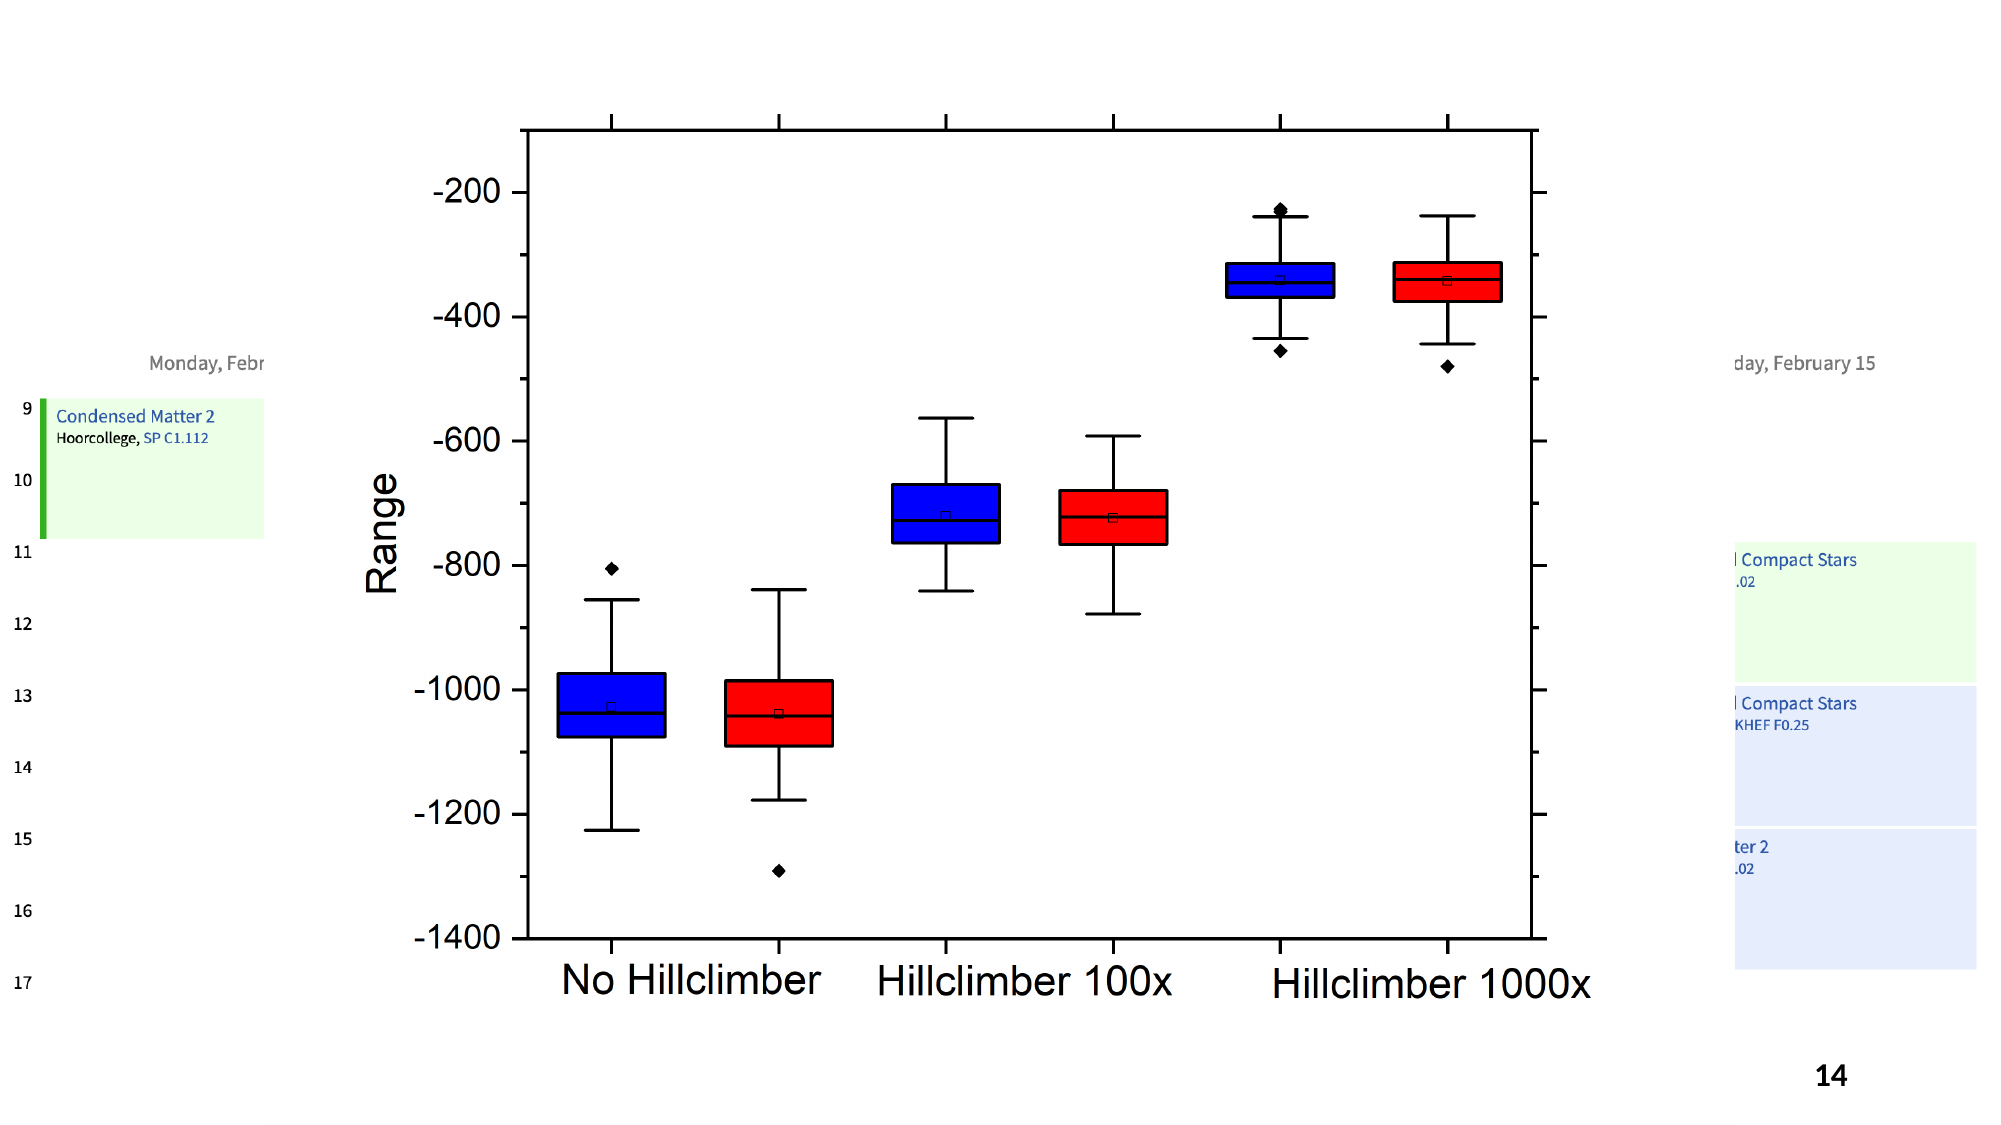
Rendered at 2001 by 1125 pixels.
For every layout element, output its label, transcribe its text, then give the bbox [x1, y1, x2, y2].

picture [0, 0, 2000, 1125]
text_box 1 [1740, 1042, 1863, 1103]
